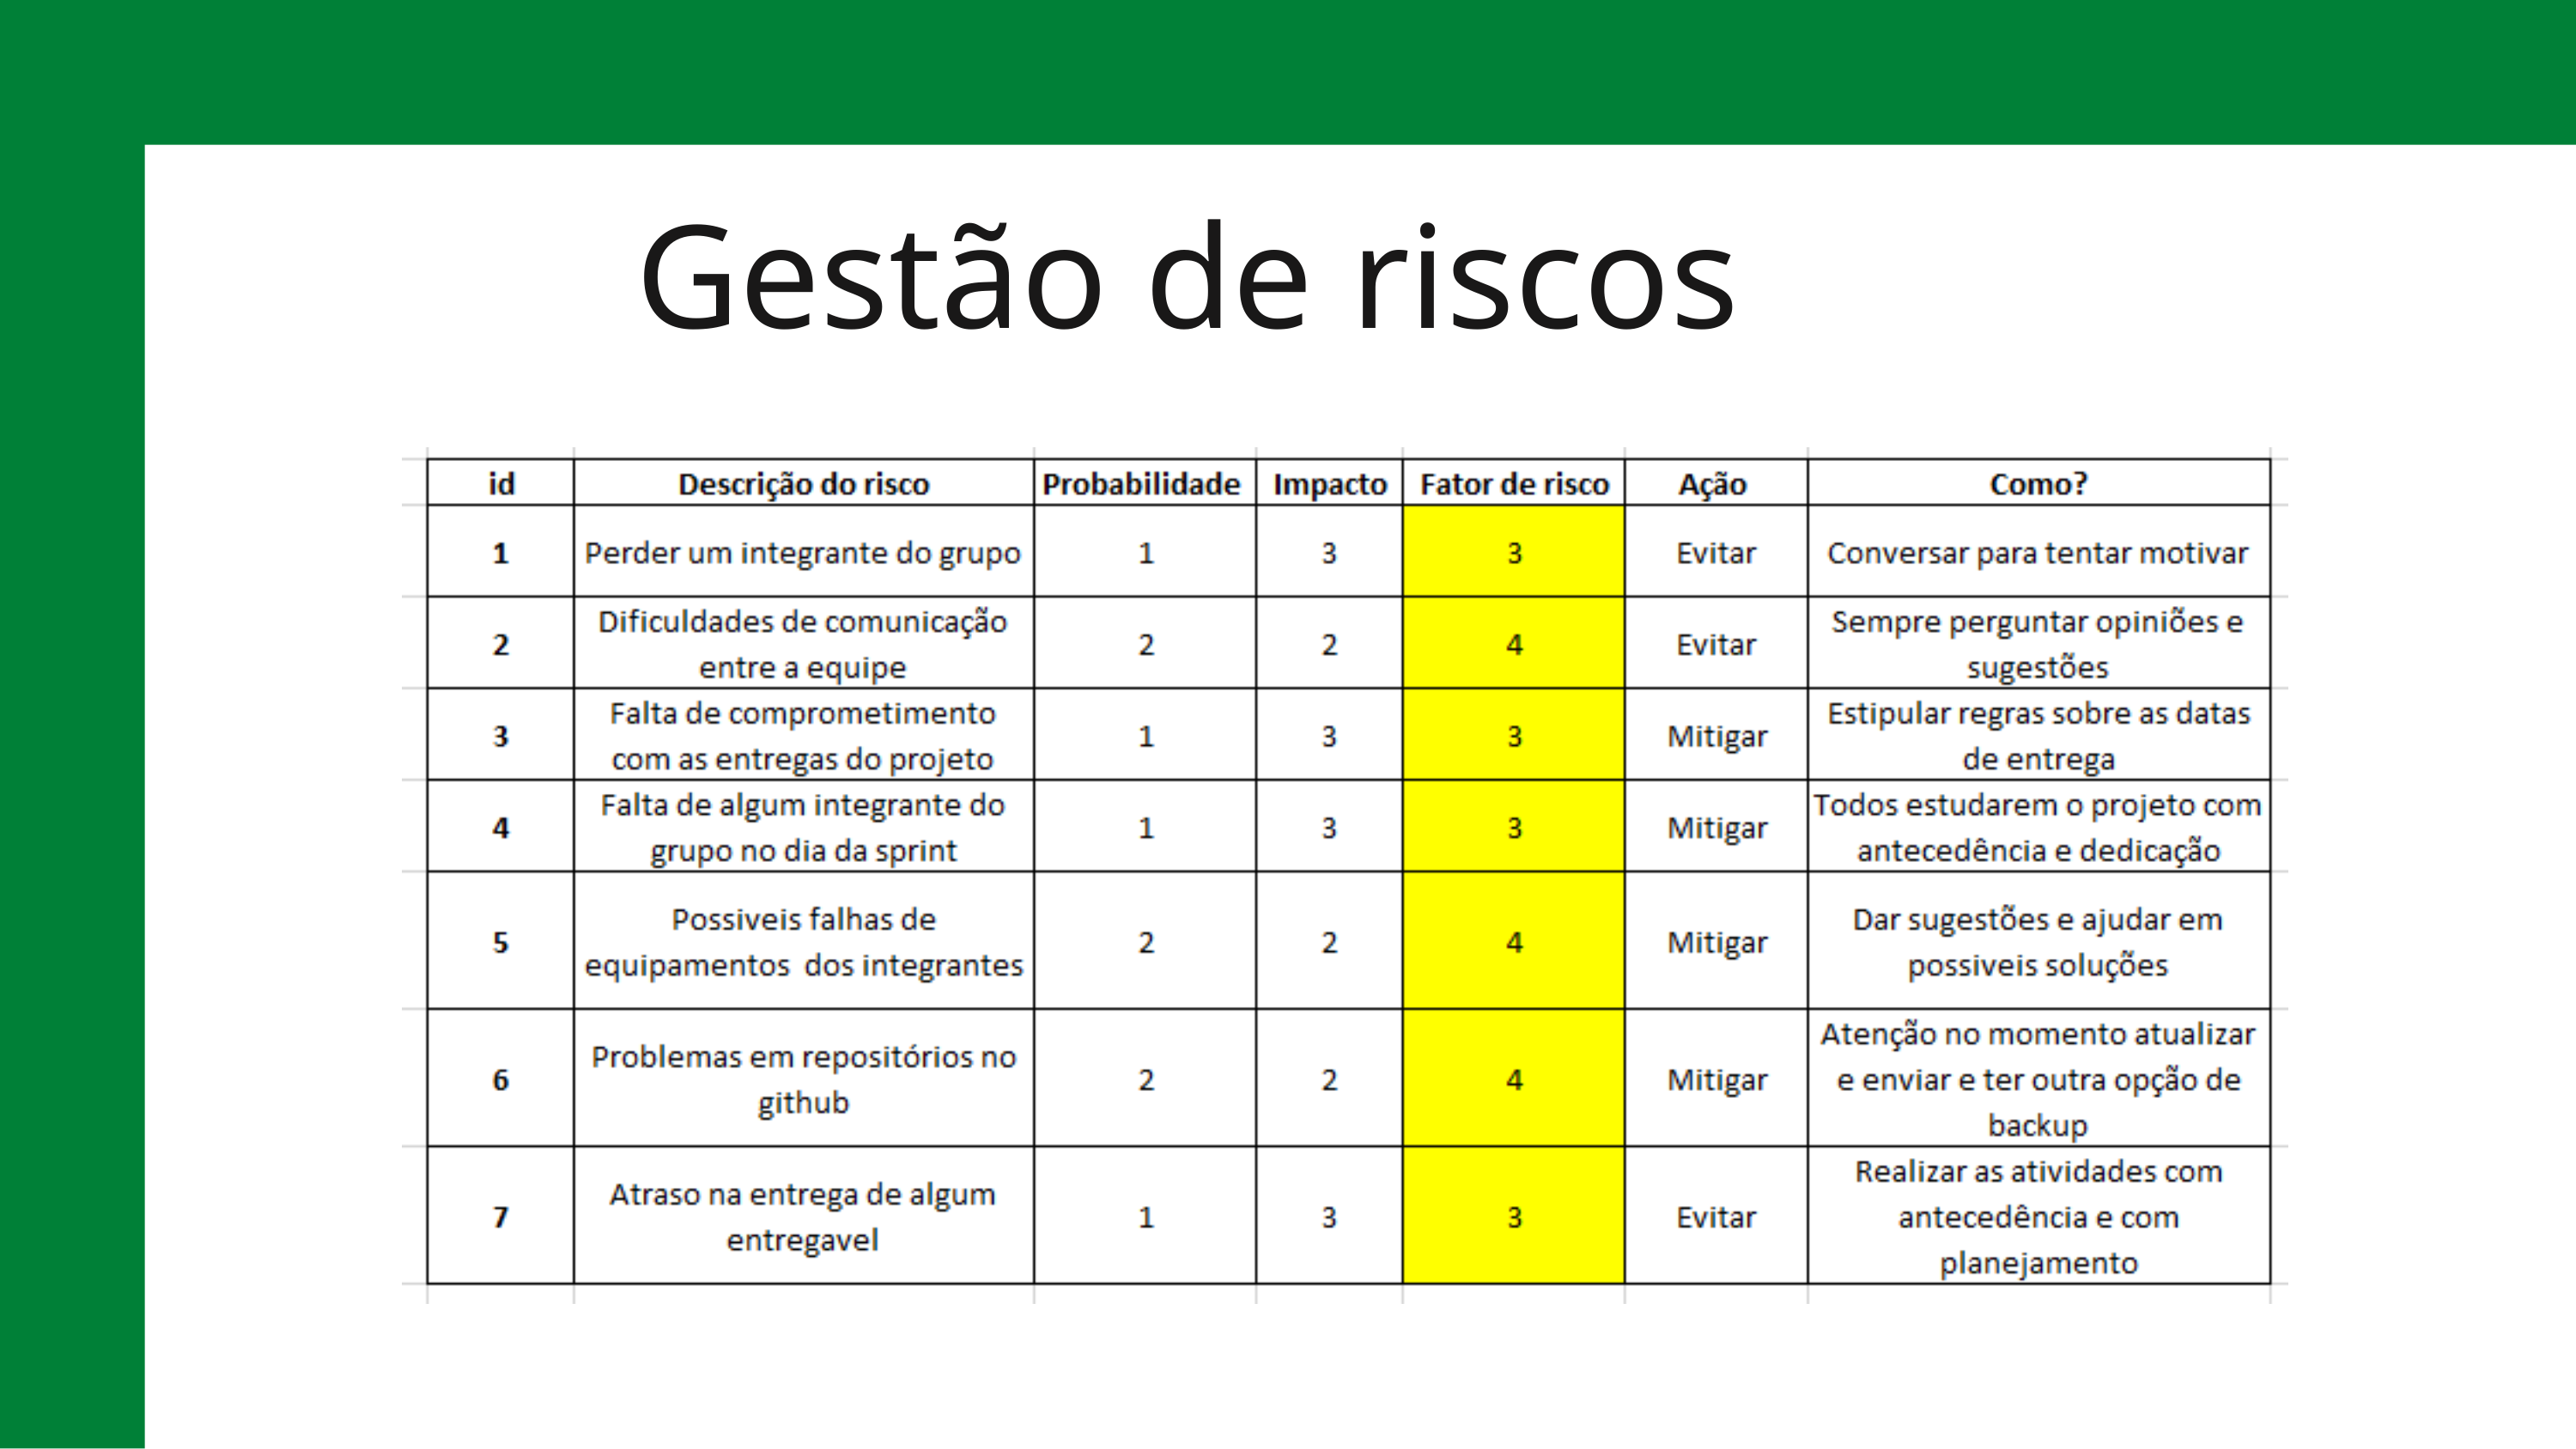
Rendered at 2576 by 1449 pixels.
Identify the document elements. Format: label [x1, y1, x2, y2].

picture [402, 447, 2289, 1304]
text_box [635, 186, 2576, 463]
text_box [145, 0, 2576, 145]
text_box [0, 0, 145, 1449]
